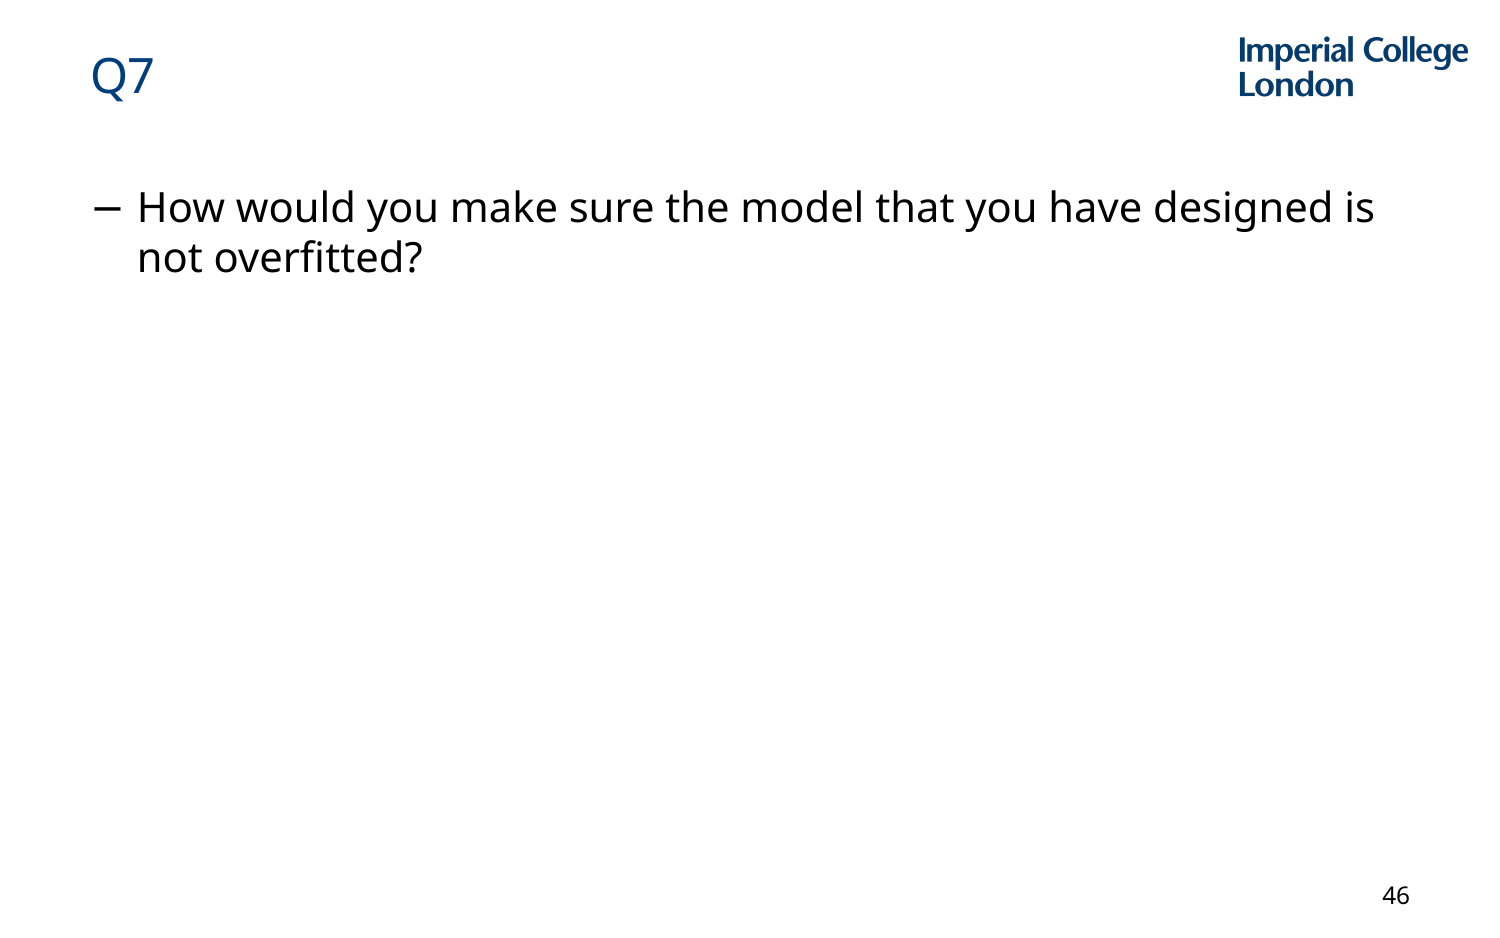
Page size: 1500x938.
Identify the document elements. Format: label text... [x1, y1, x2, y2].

title Q7 [75, 0, 1425, 153]
list How would you make sure the model that you have designed is not overfitted? [75, 173, 1425, 853]
picture [1425, 18, 1486, 114]
slide_number 46 [1074, 872, 1426, 920]
